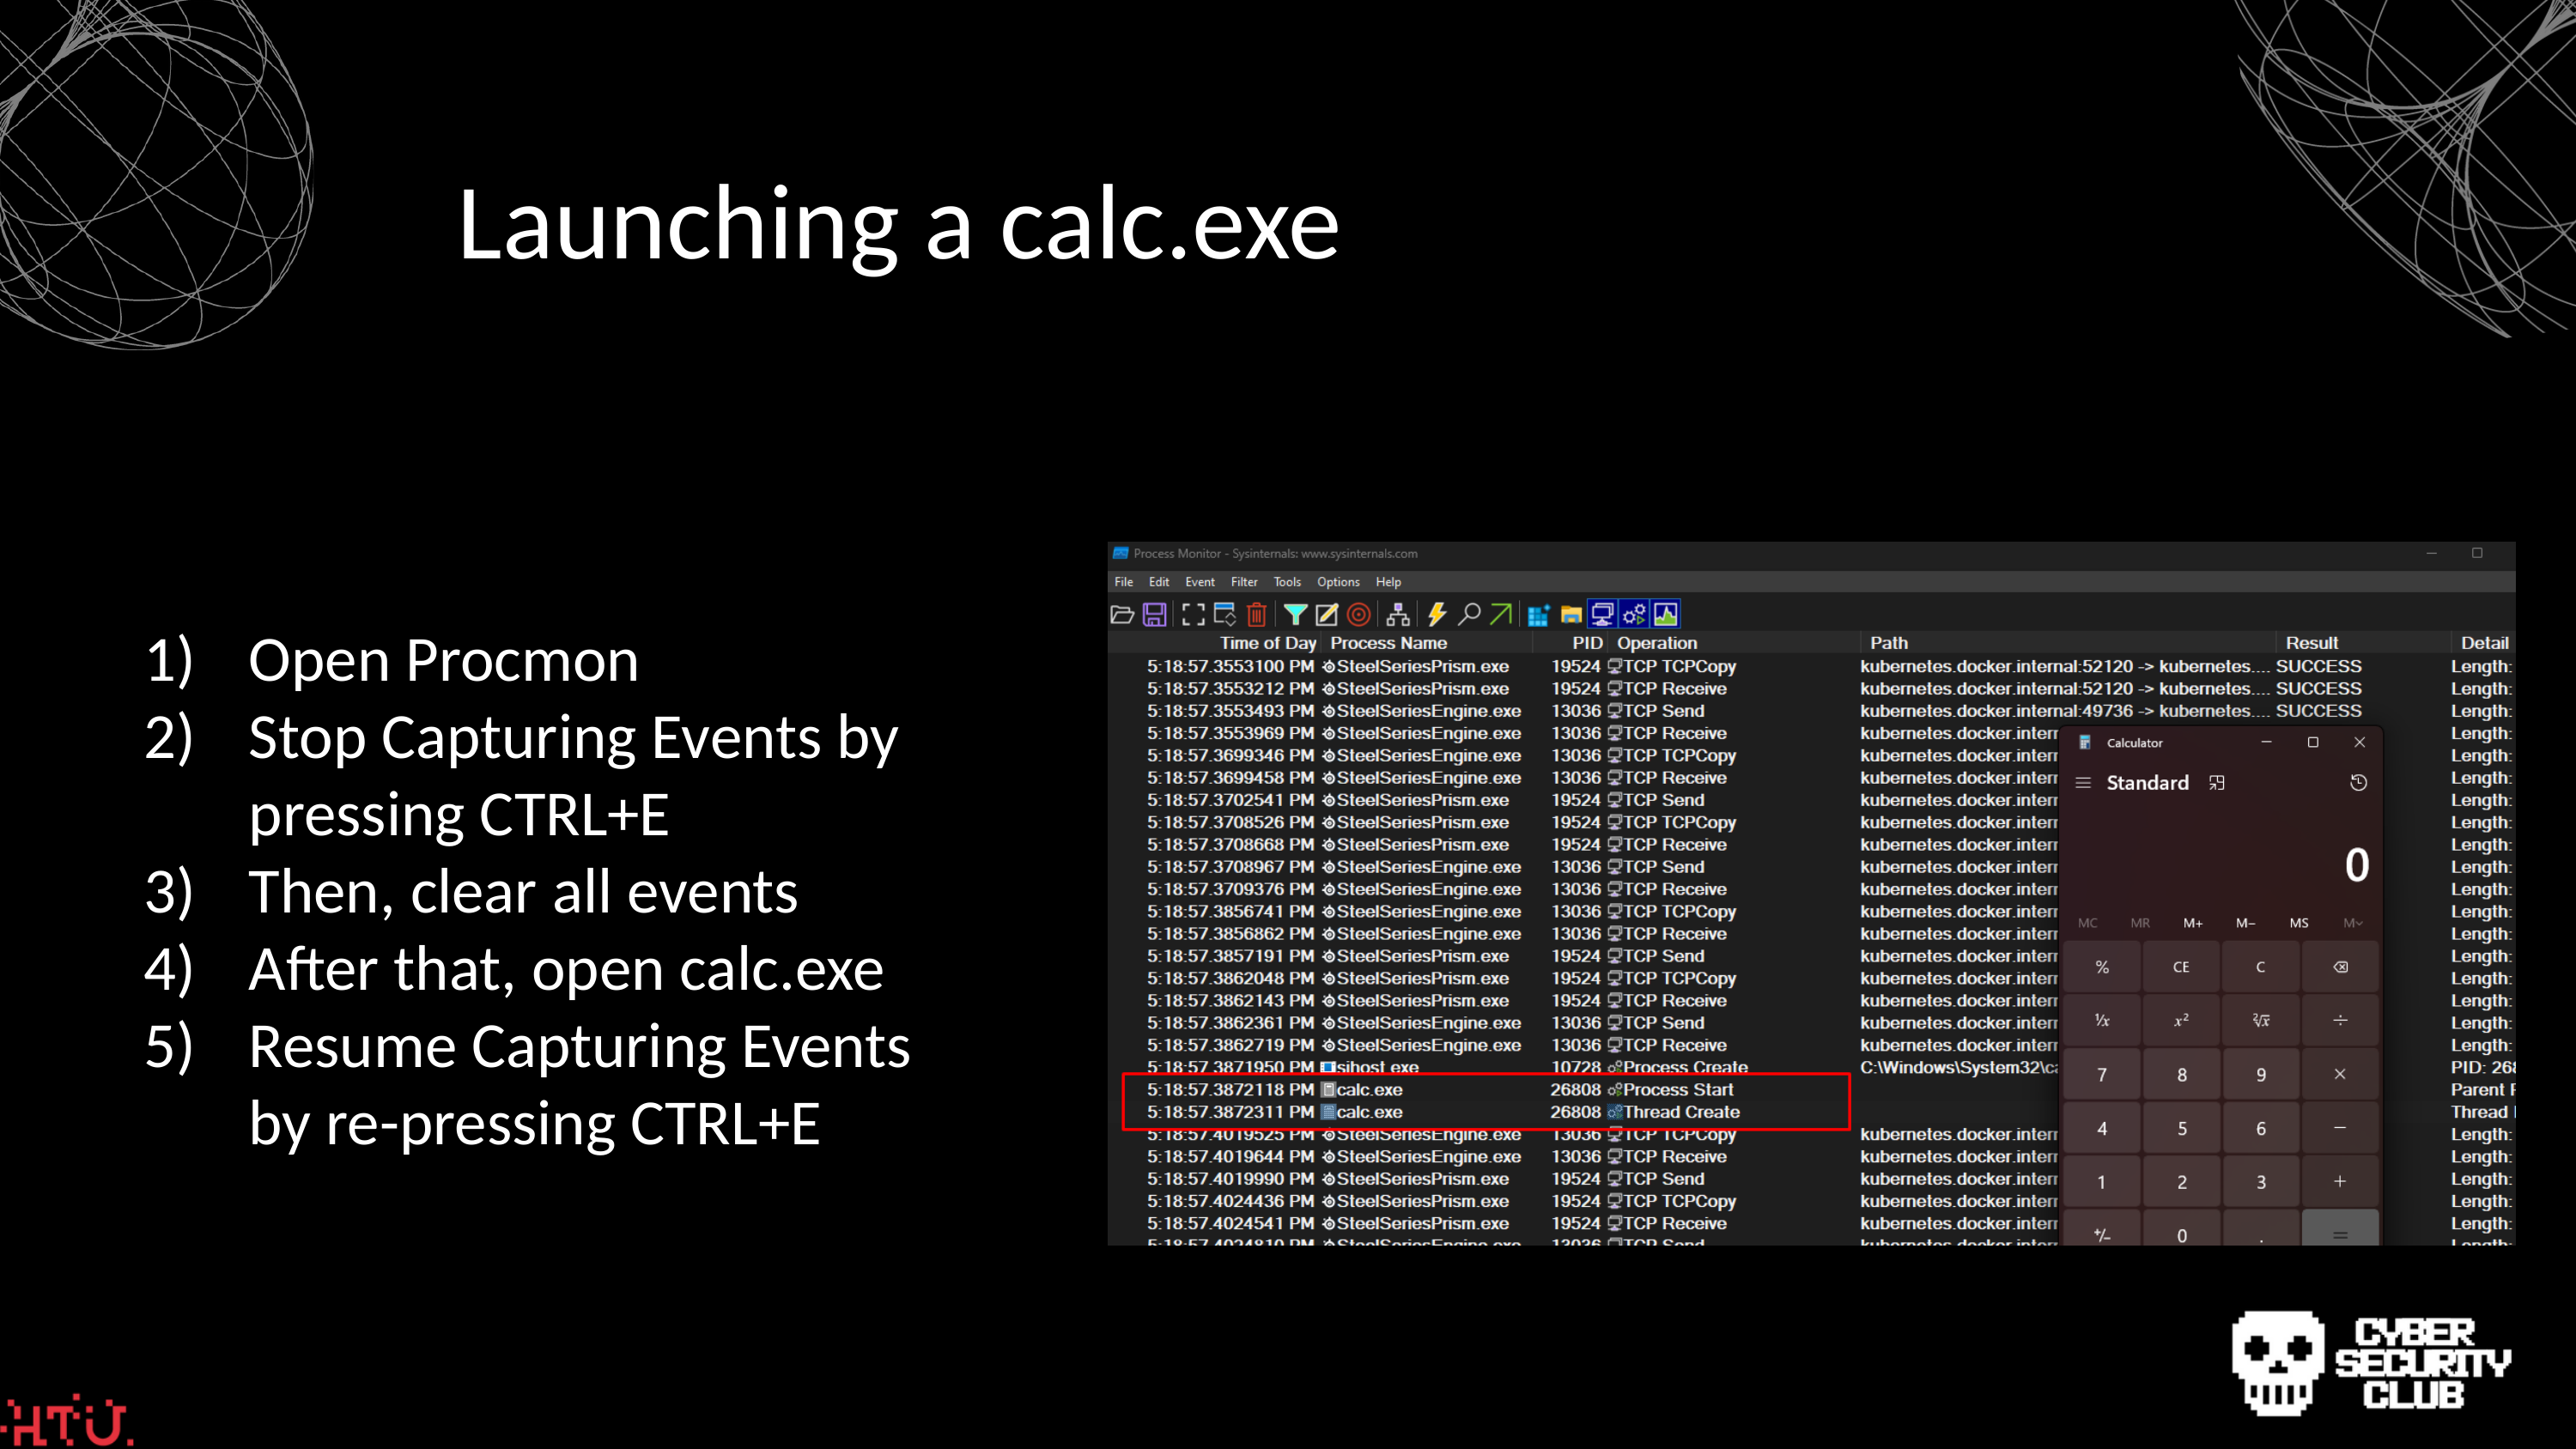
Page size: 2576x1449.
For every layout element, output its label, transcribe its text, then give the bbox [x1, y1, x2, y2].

text_box [2224, 1303, 2516, 1421]
text_box Launching a calc.exe [445, 145, 1879, 288]
text_box [0, 0, 314, 350]
text_box [2230, 0, 2576, 370]
text_box [0, 1353, 134, 1449]
text_box Open Procmon Stop Capturing Events by pressing CTRL+E Then, clear all events After that, open calc.exe Resume Capturing Events by re-pressing CTRL+E [131, 610, 983, 1164]
picture [1107, 541, 2516, 1246]
